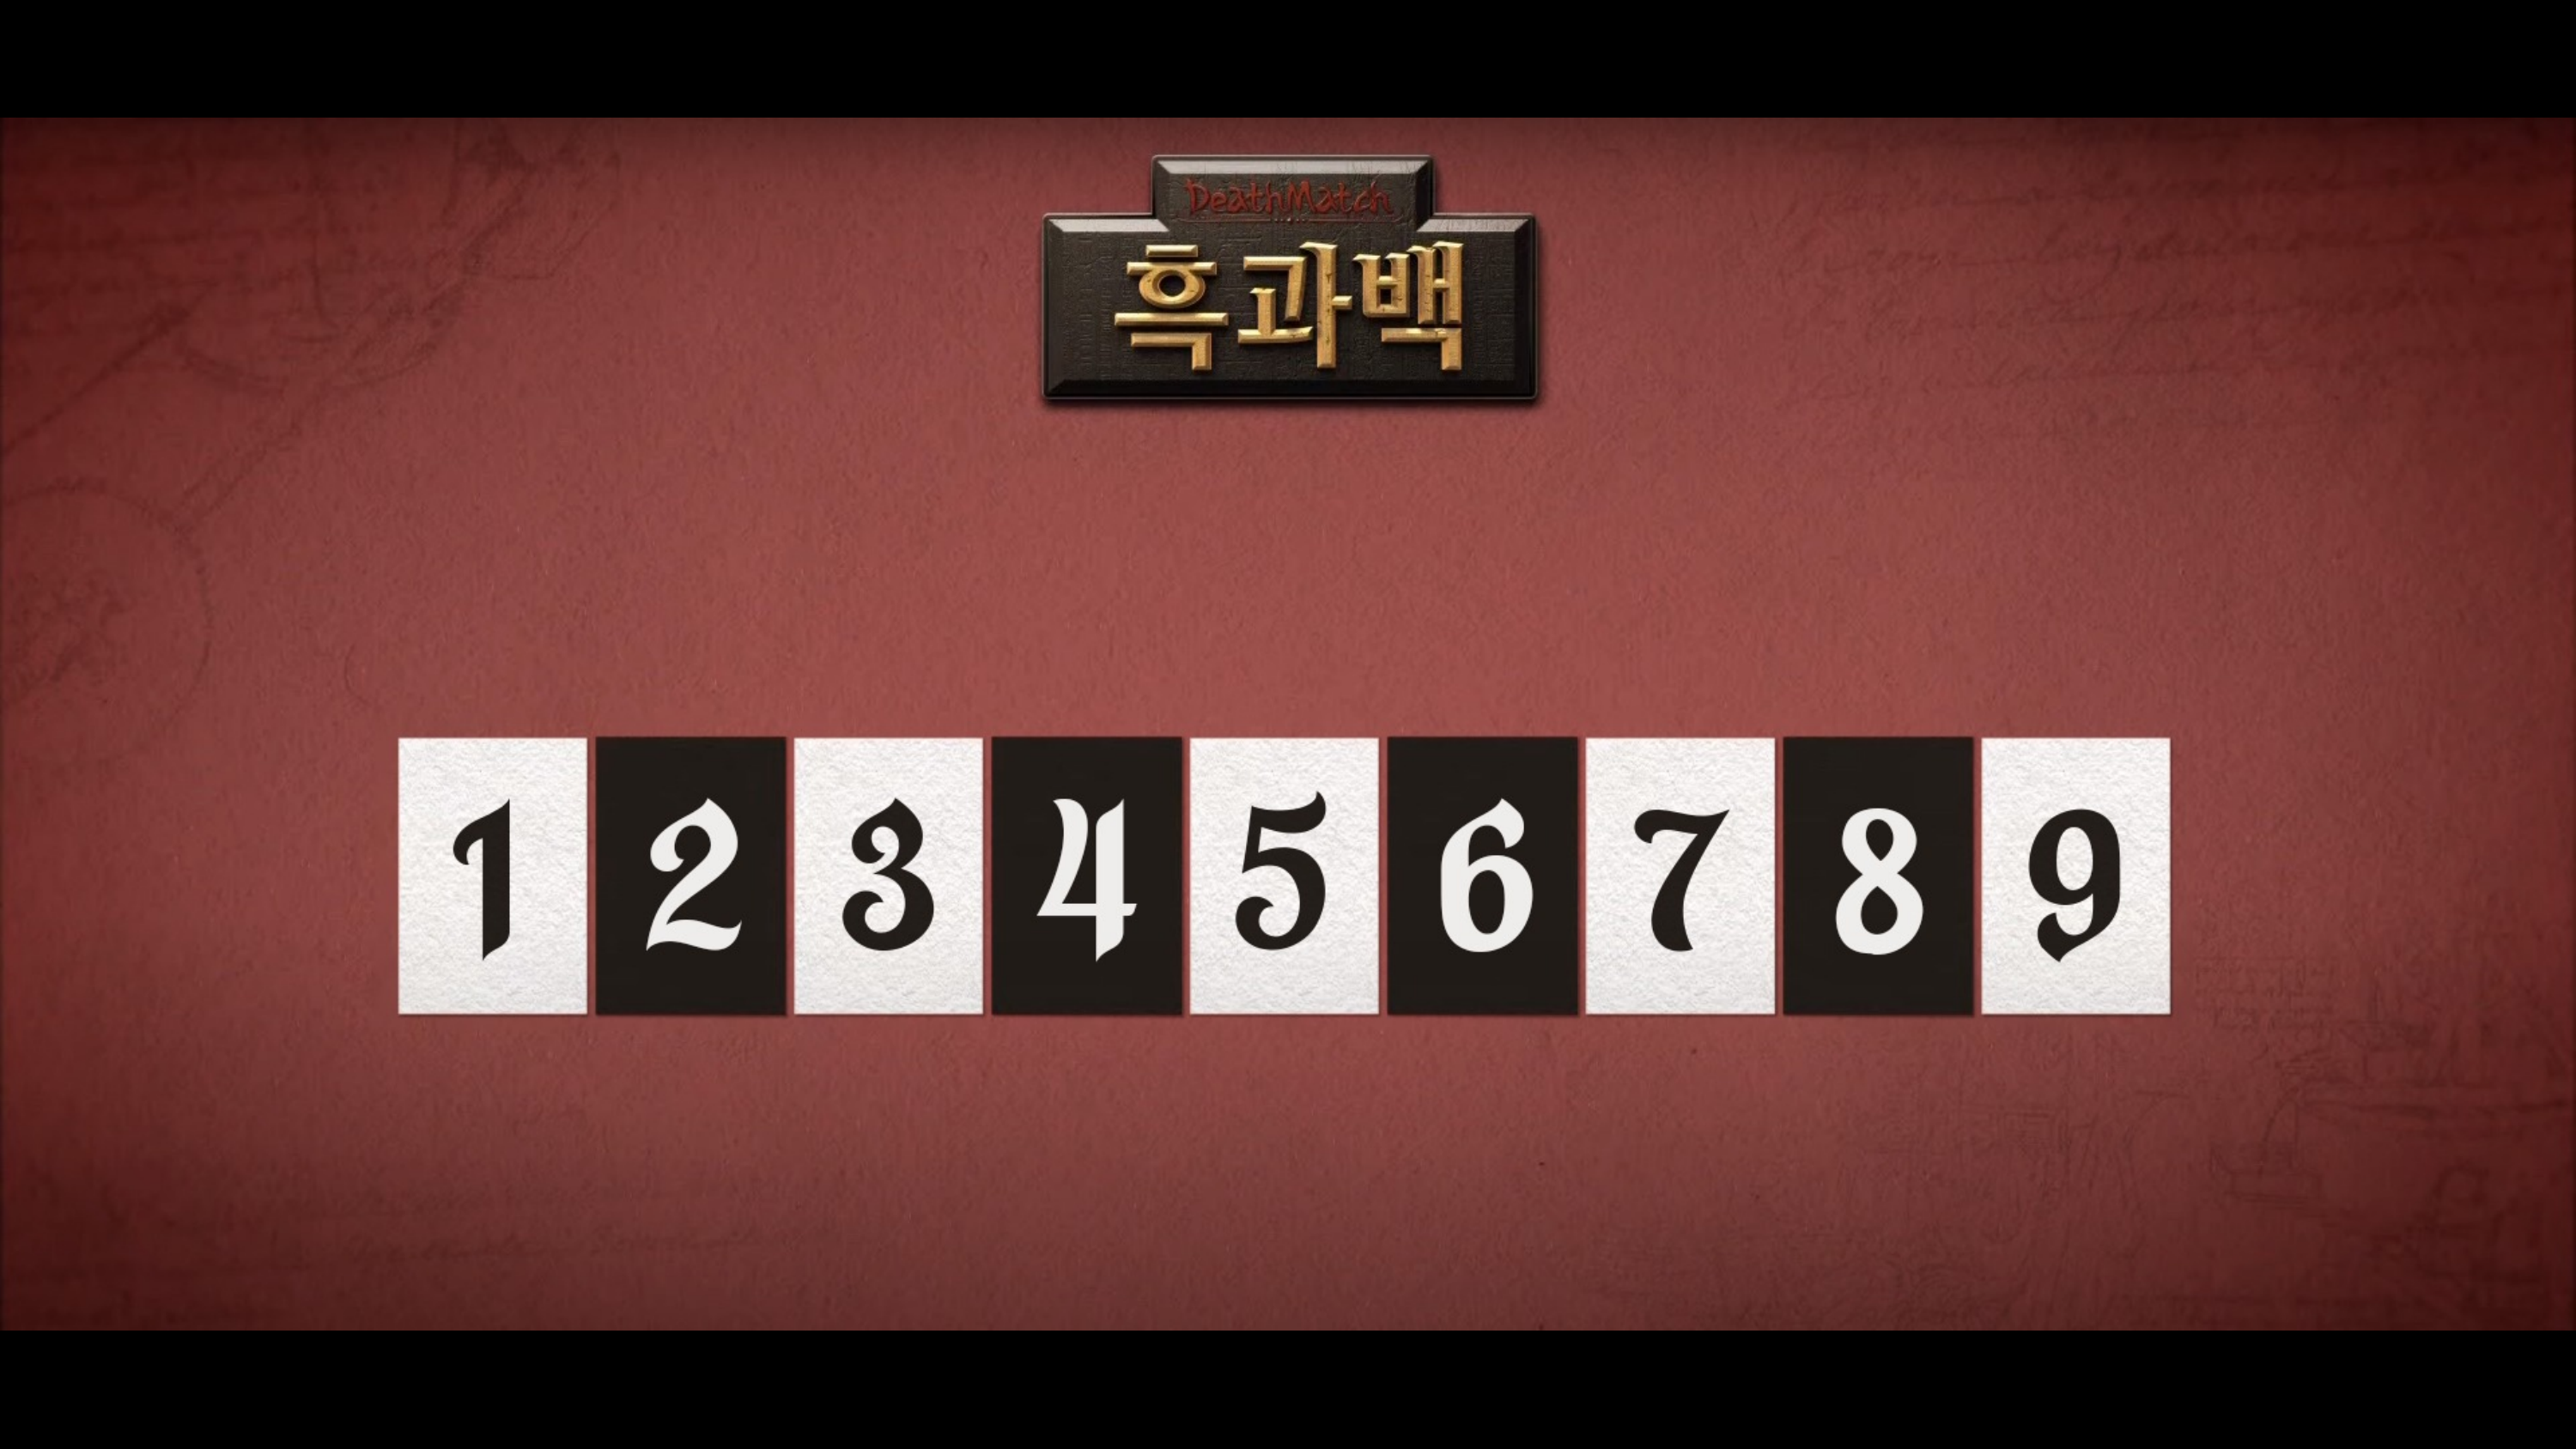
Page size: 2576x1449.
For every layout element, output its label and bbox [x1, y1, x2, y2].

text_box [0, 118, 2576, 1331]
